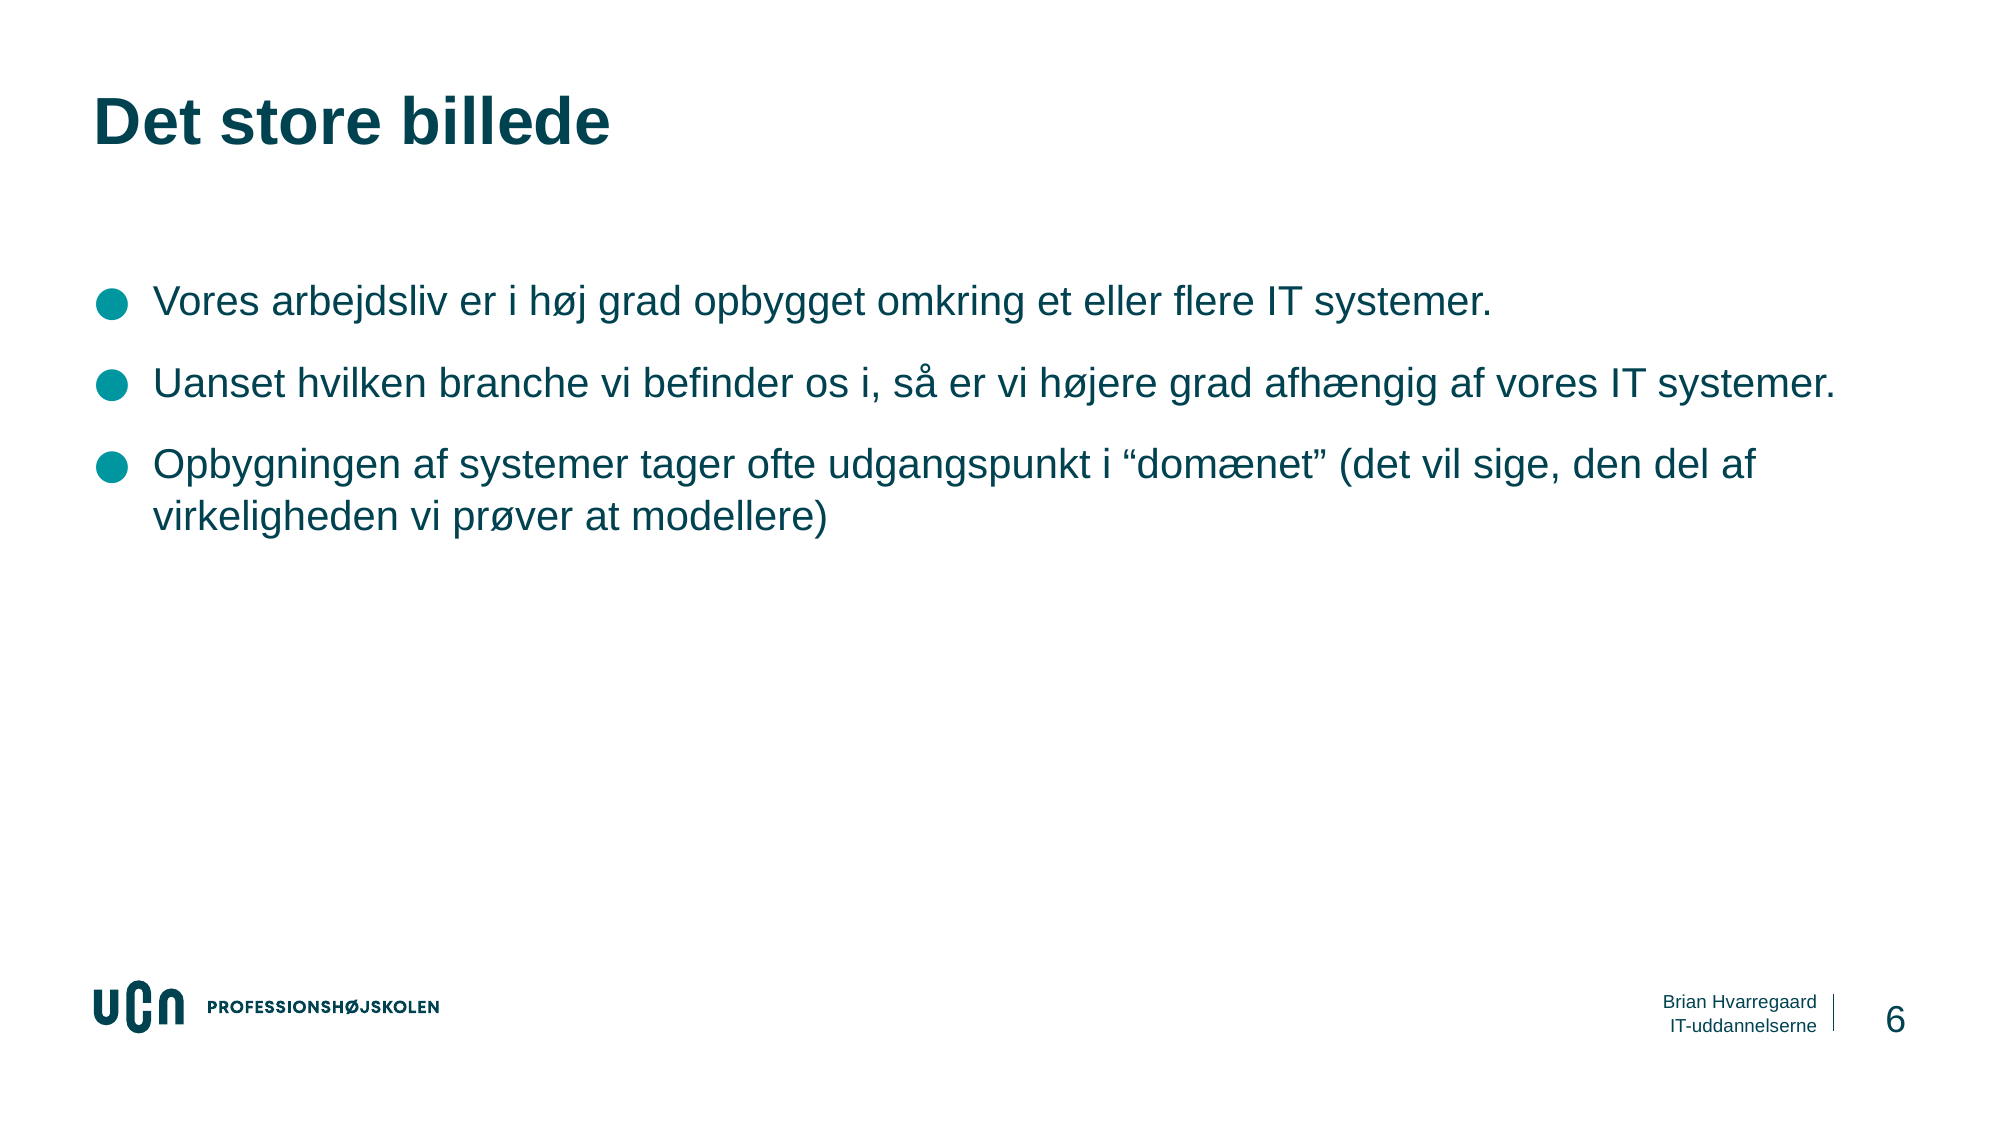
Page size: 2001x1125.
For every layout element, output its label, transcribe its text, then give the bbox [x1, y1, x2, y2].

slide_number 6 [1834, 955, 1907, 1041]
title Det store billede [93, 88, 1907, 238]
list Vores arbejdsliv er i høj grad opbygget omkring et eller flere IT systemer. Uanset hvilken branche vi befinder os i, så er vi højere grad afhængig af vores IT systemer. Opbygningen af systemer tager ofte udgangspunkt i “domænet” (det vil sige, den del af virkeligheden vi prøver at modellere) [93, 272, 1907, 938]
